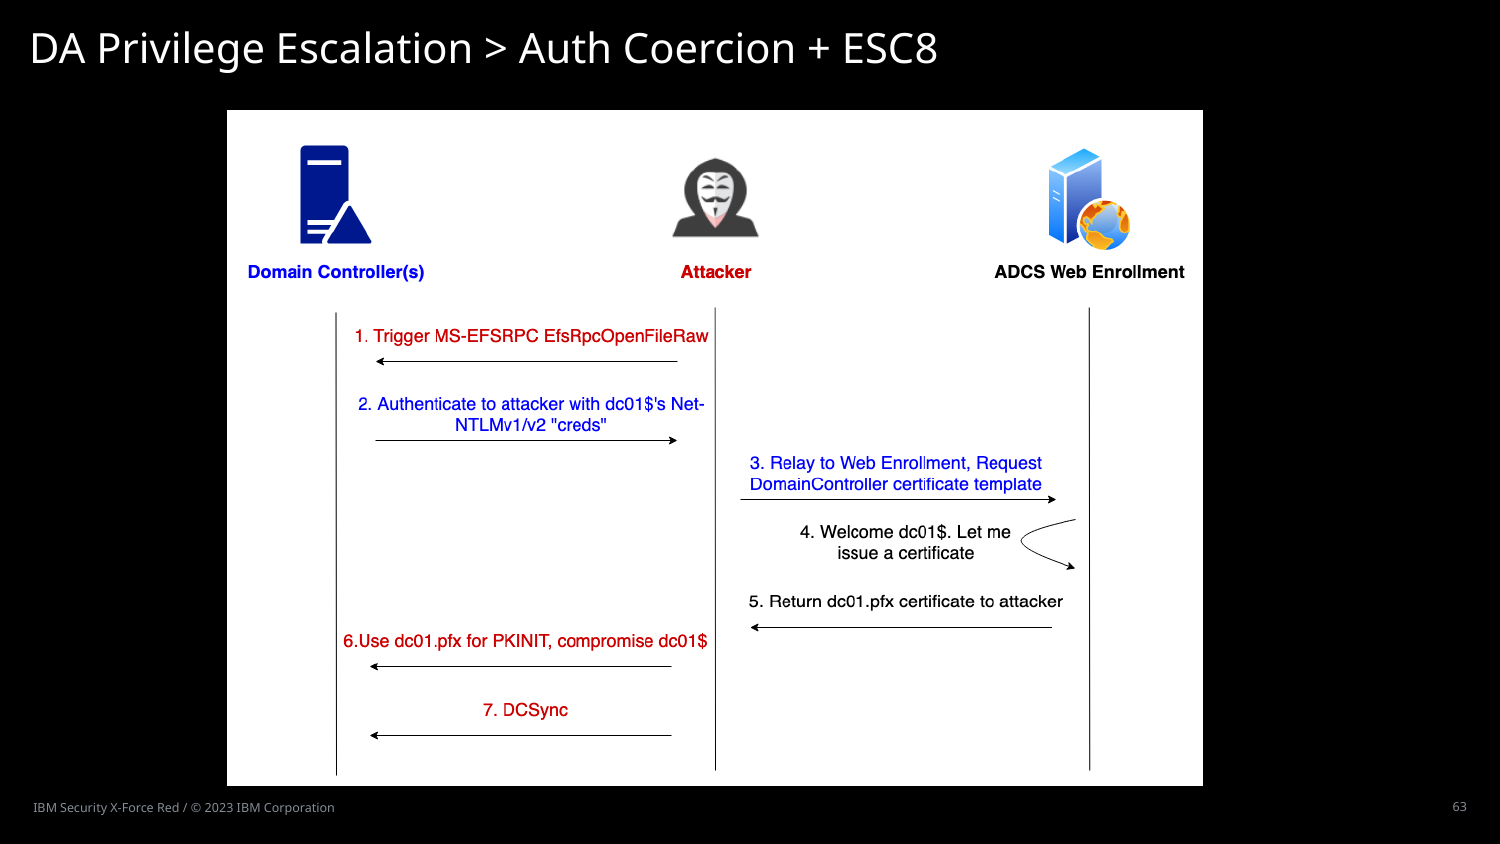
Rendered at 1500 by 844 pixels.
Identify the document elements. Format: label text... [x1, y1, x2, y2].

footer IBM Security X-Force Red / © 2023 IBM Corporation [33, 793, 374, 821]
title DA Privilege Escalation > Auth Coercion + ESC8 [29, 27, 1500, 87]
picture [227, 110, 1204, 786]
text_box [374, 788, 1497, 824]
